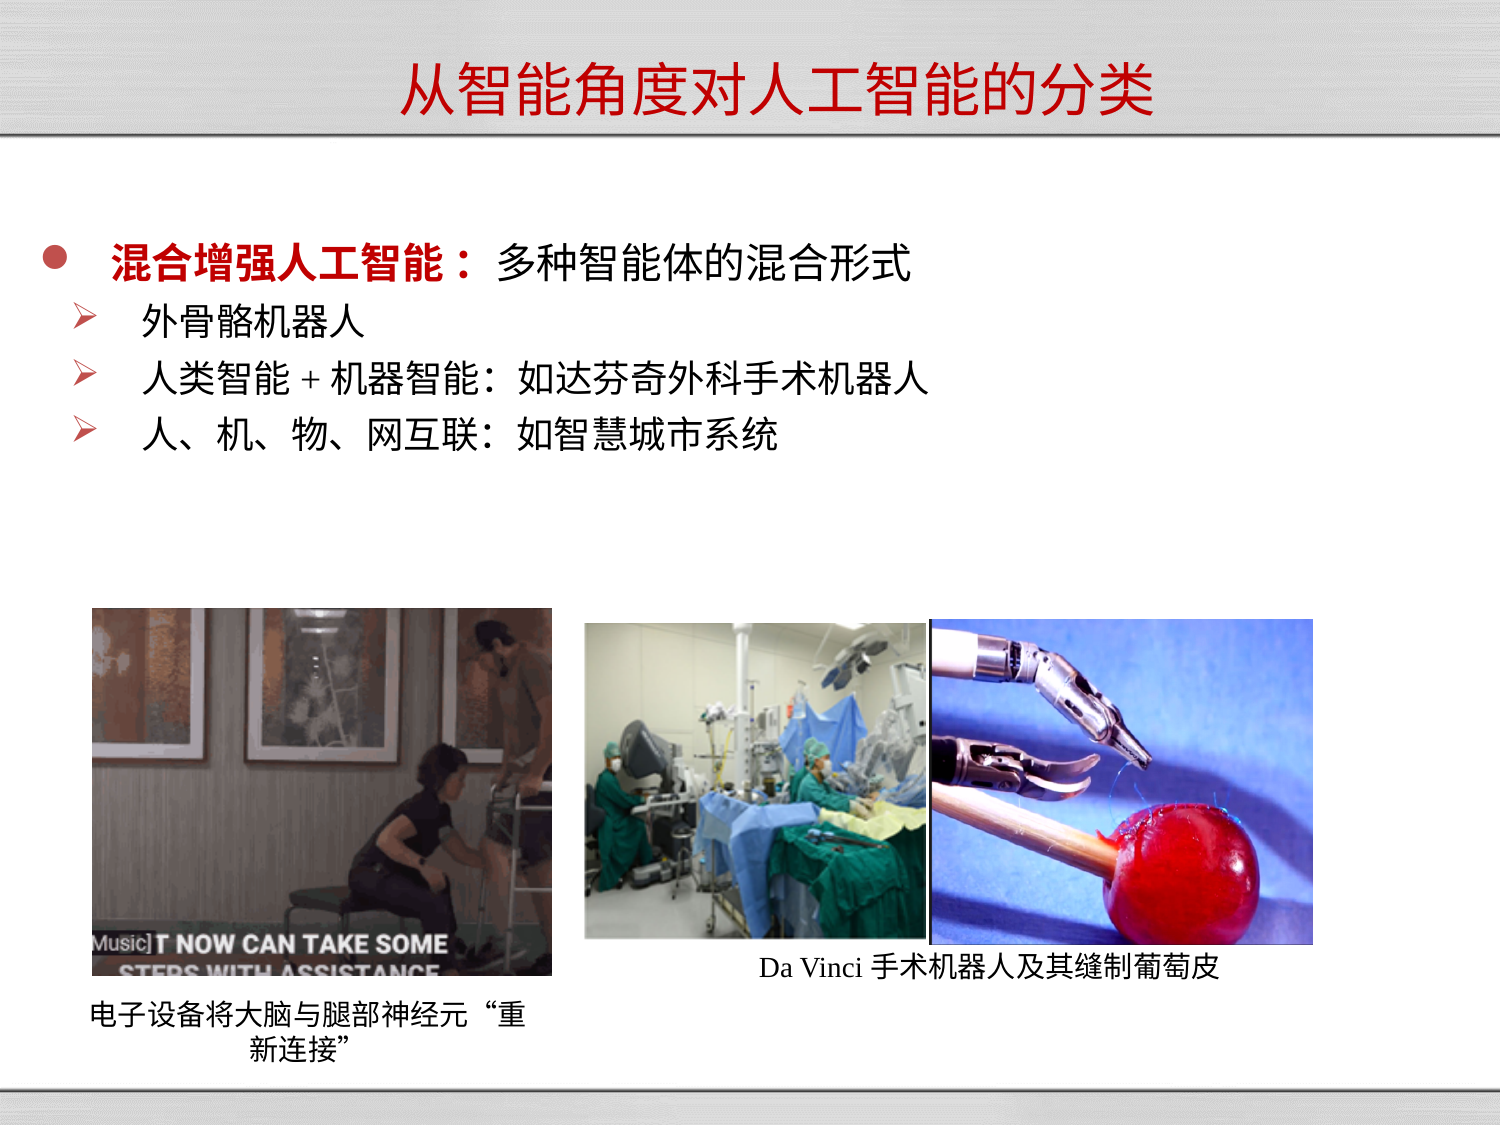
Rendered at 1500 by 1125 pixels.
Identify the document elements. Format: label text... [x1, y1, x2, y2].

picture [0, 0, 1500, 1125]
text_box 电子设备将大脑与腿部神经元“重新连接” [60, 989, 556, 1074]
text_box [581, 619, 1338, 992]
text_box 混合增强人工智能 ：多种智能体的混合形式 外骨骼机器人 人类智能+机器智能：如达芬奇外科手术机器人 人、机、物、网互联：如智慧城市系统 [20, 202, 1430, 966]
title 从智能角度对人工智能的分类 [26, 30, 1500, 138]
